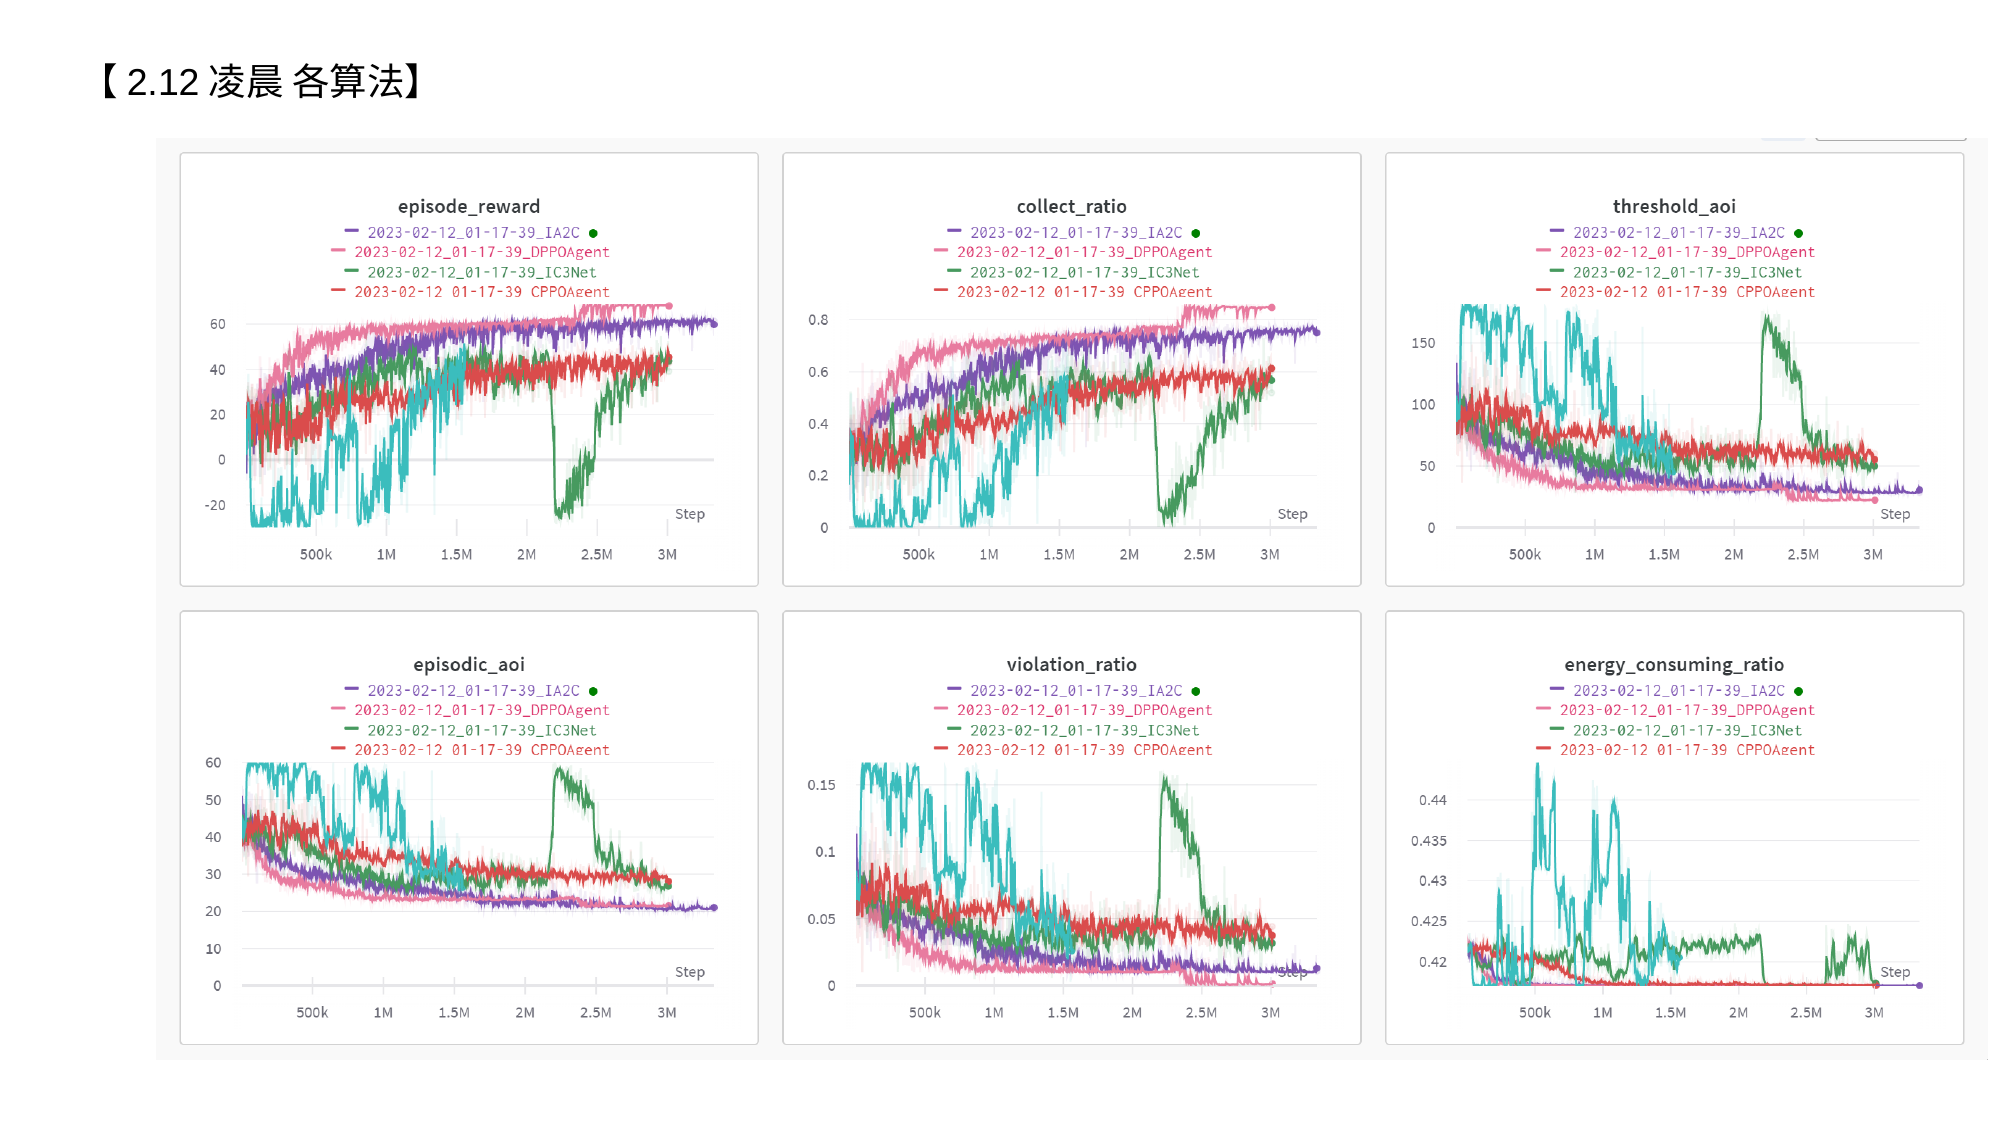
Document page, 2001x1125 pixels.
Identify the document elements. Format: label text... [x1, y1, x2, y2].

text_box 【2.12凌晨 各算法】 [65, 50, 1066, 111]
picture [156, 138, 1988, 1060]
